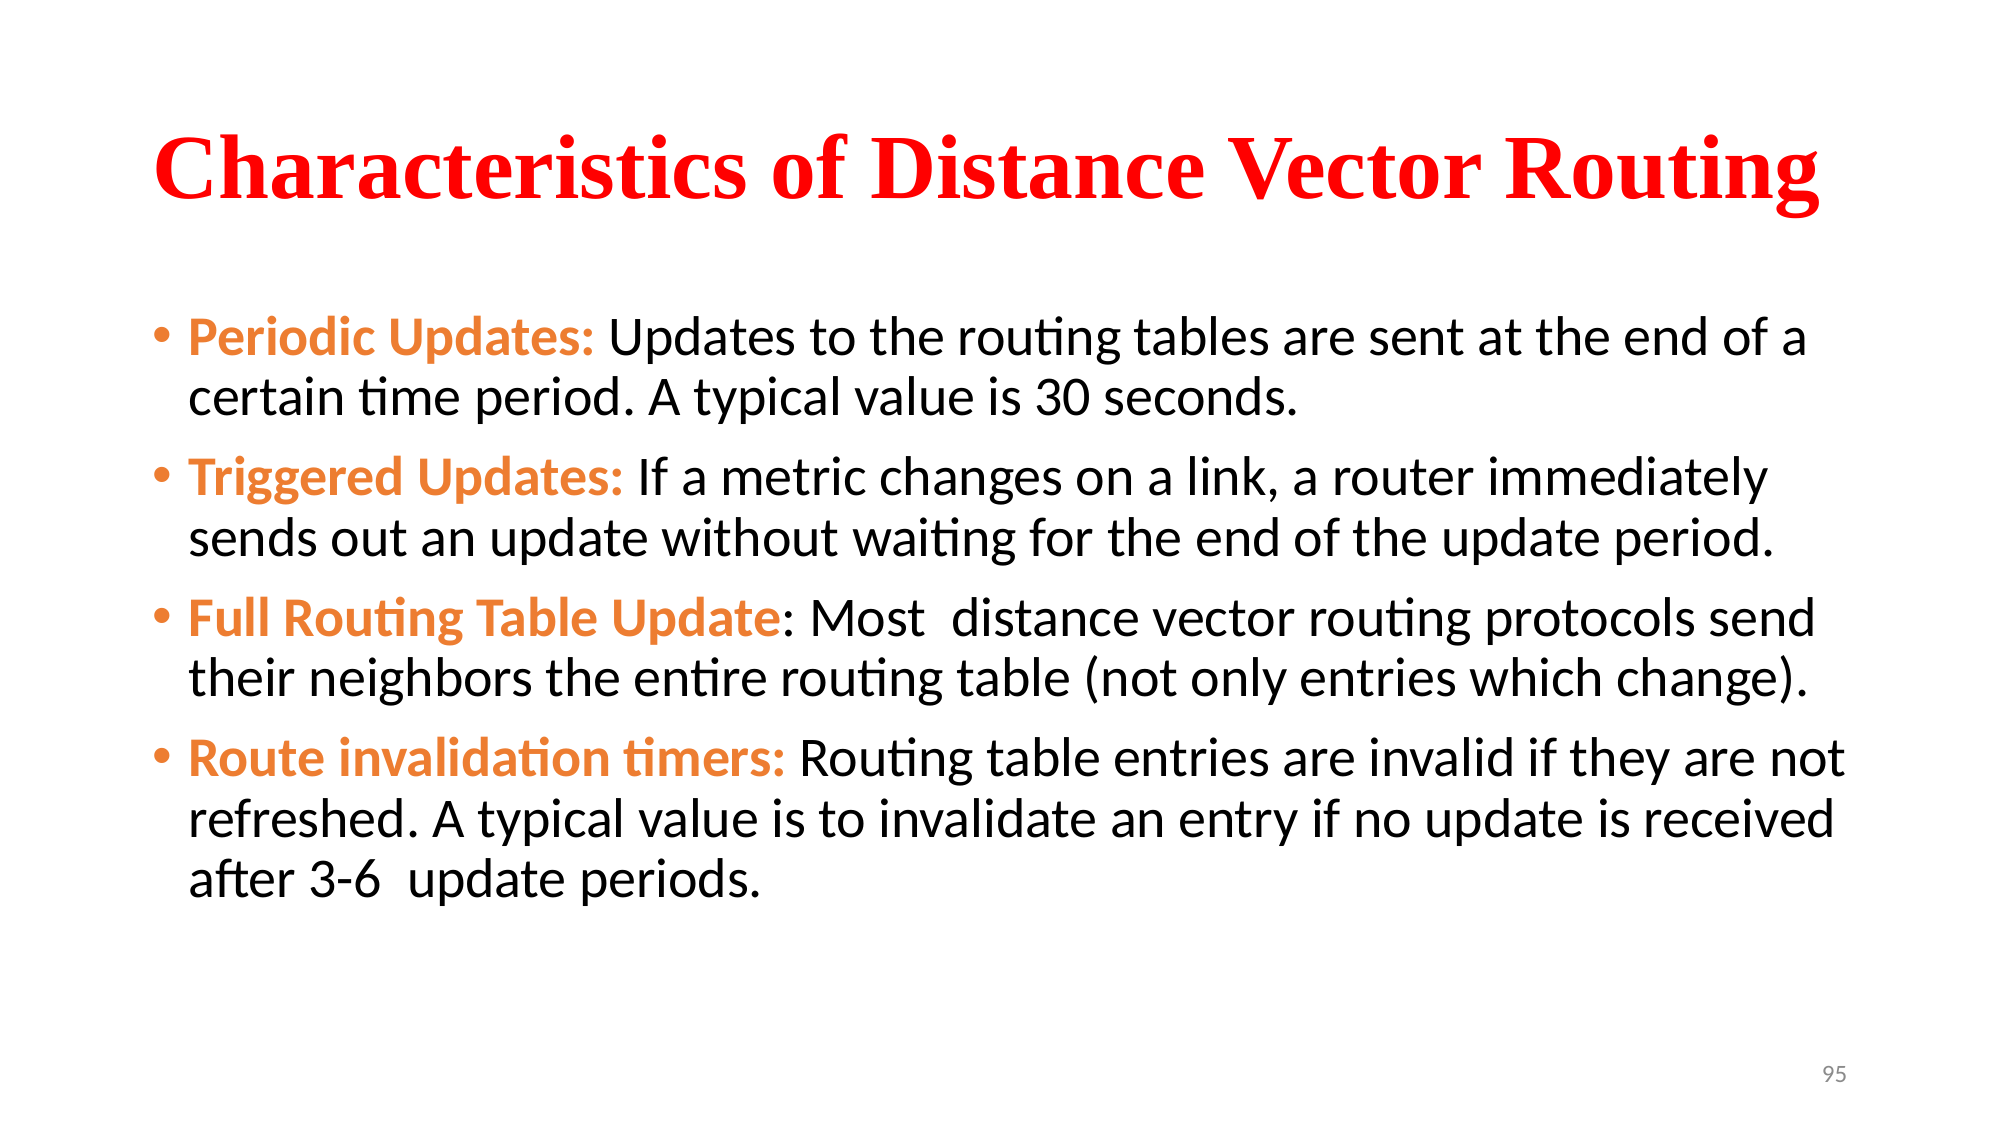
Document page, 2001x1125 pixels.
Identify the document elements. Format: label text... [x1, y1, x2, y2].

list Periodic Updates: Updates to the routing tables are sent at the end of a certain time period. A typical value is 30 seconds. Triggered Updates: If a metric changes on a link, a router immediately sends out an update without waiting for the end of the update period. Full Routing Table Update: Most distance vector routing protocols send their neighbors the entire routing table (not only entries which change). Route invalidation timers: Routing table entries are invalid if they are not refreshed. A typical value is to invalidate an entry if no update is received after 3-6 update periods. [137, 299, 1863, 1014]
slide_number 95 [1412, 1042, 1863, 1103]
title Characteristics of Distance Vector Routing [137, 59, 1863, 278]
